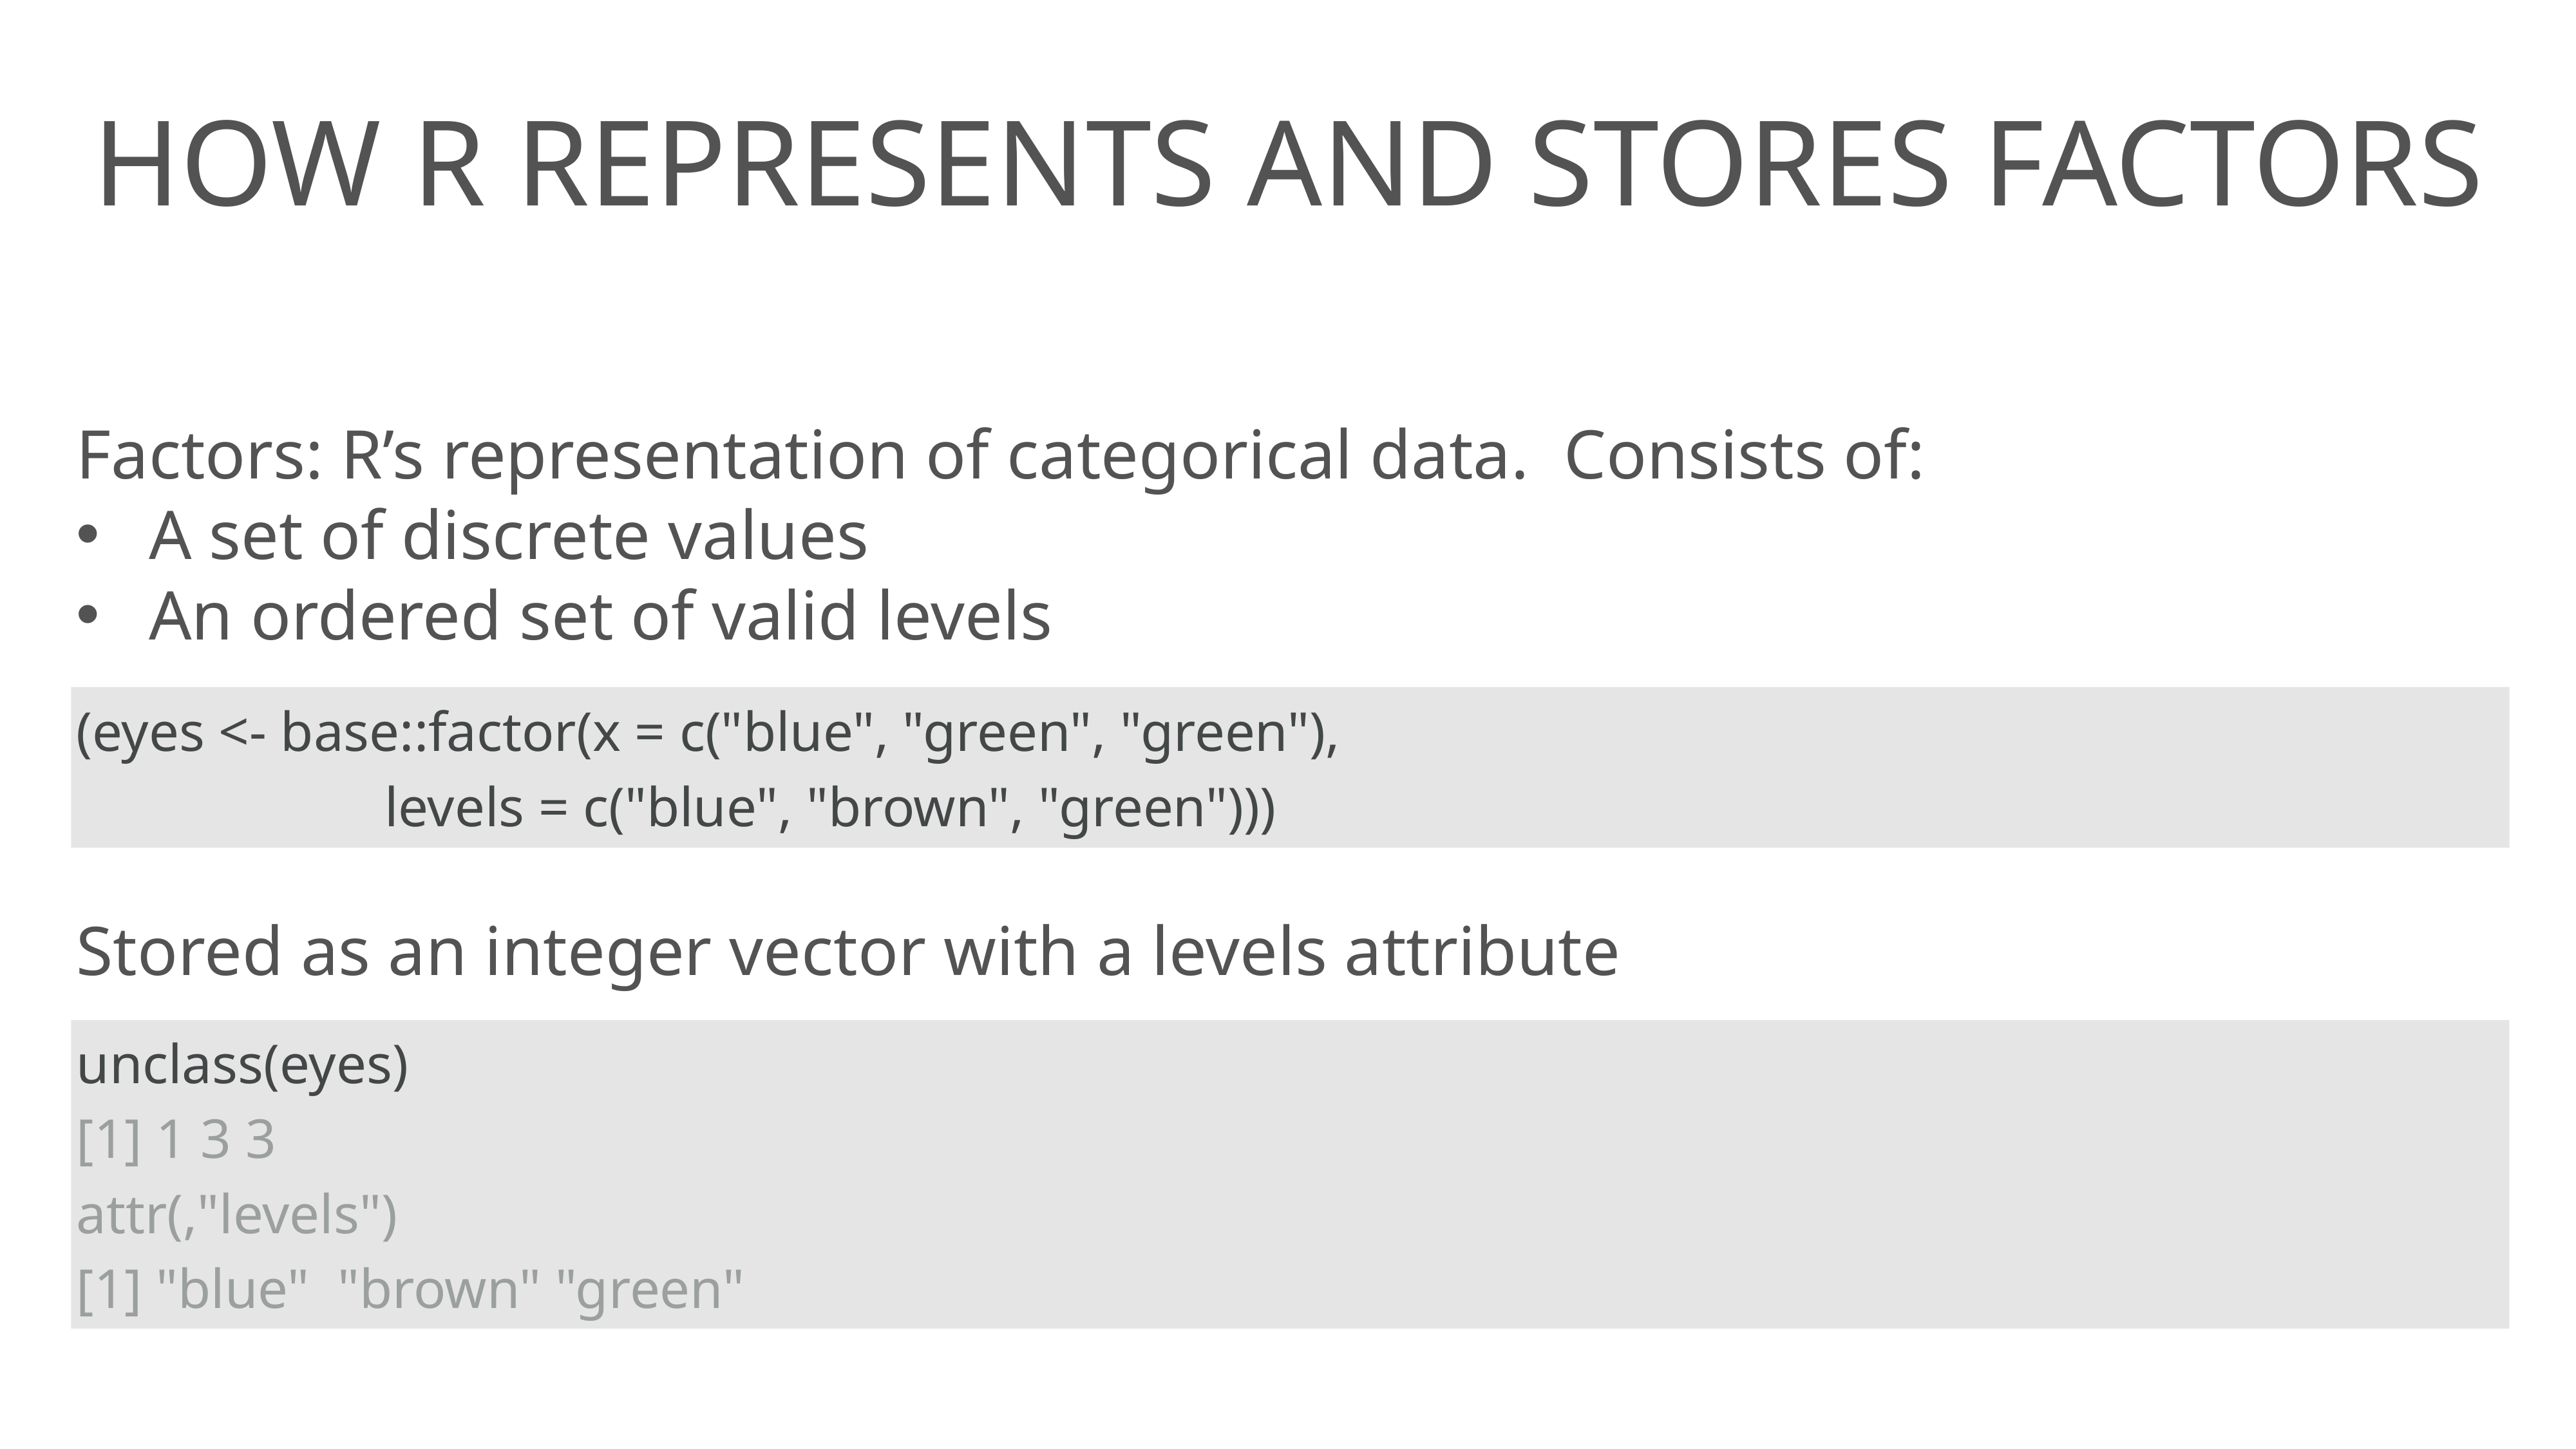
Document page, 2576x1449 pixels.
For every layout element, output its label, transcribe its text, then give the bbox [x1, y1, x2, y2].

text_box Stored as an integer vector with a levels attribute [71, 903, 2506, 994]
text_box unclass(eyes) [1] 1 3 3 attr(,"levels") [1] "blue" "brown" "green" [71, 1020, 2510, 1329]
text_box Factors: R’s representation of categorical data. Consists of: A set of discrete values An ordered set of valid levels [71, 406, 2506, 659]
title How R represents and stores factors [70, 37, 2507, 279]
list (eyes <- base::factor(x = c("blue", "green", "green"), levels = c("blue", "brown", "green"))) [70, 687, 2510, 848]
